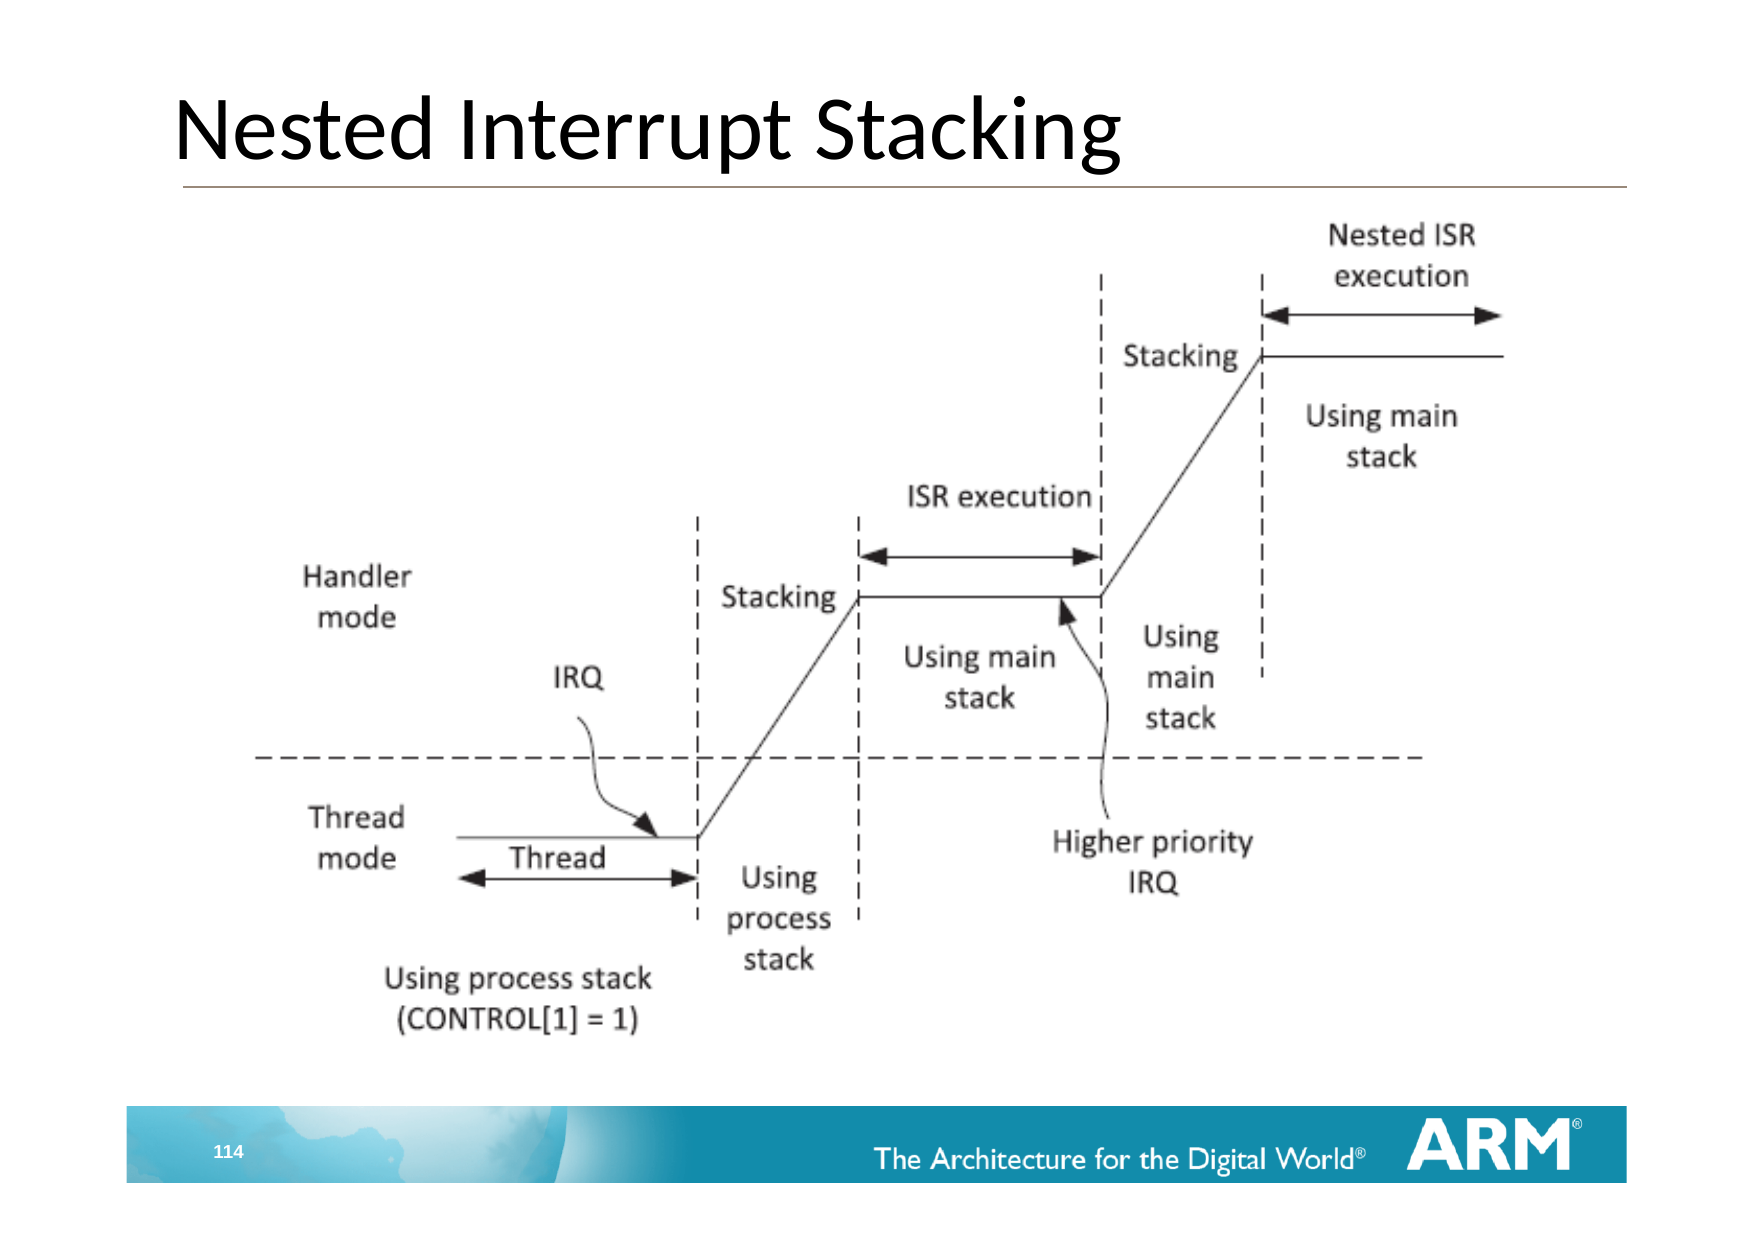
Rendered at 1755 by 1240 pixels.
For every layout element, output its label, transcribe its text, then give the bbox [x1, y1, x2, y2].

picture [126, 1106, 1627, 1183]
picture [235, 191, 1519, 1049]
slide_number 114 [198, 1139, 287, 1187]
title Nested Interrupt Stacking [173, 80, 1581, 172]
